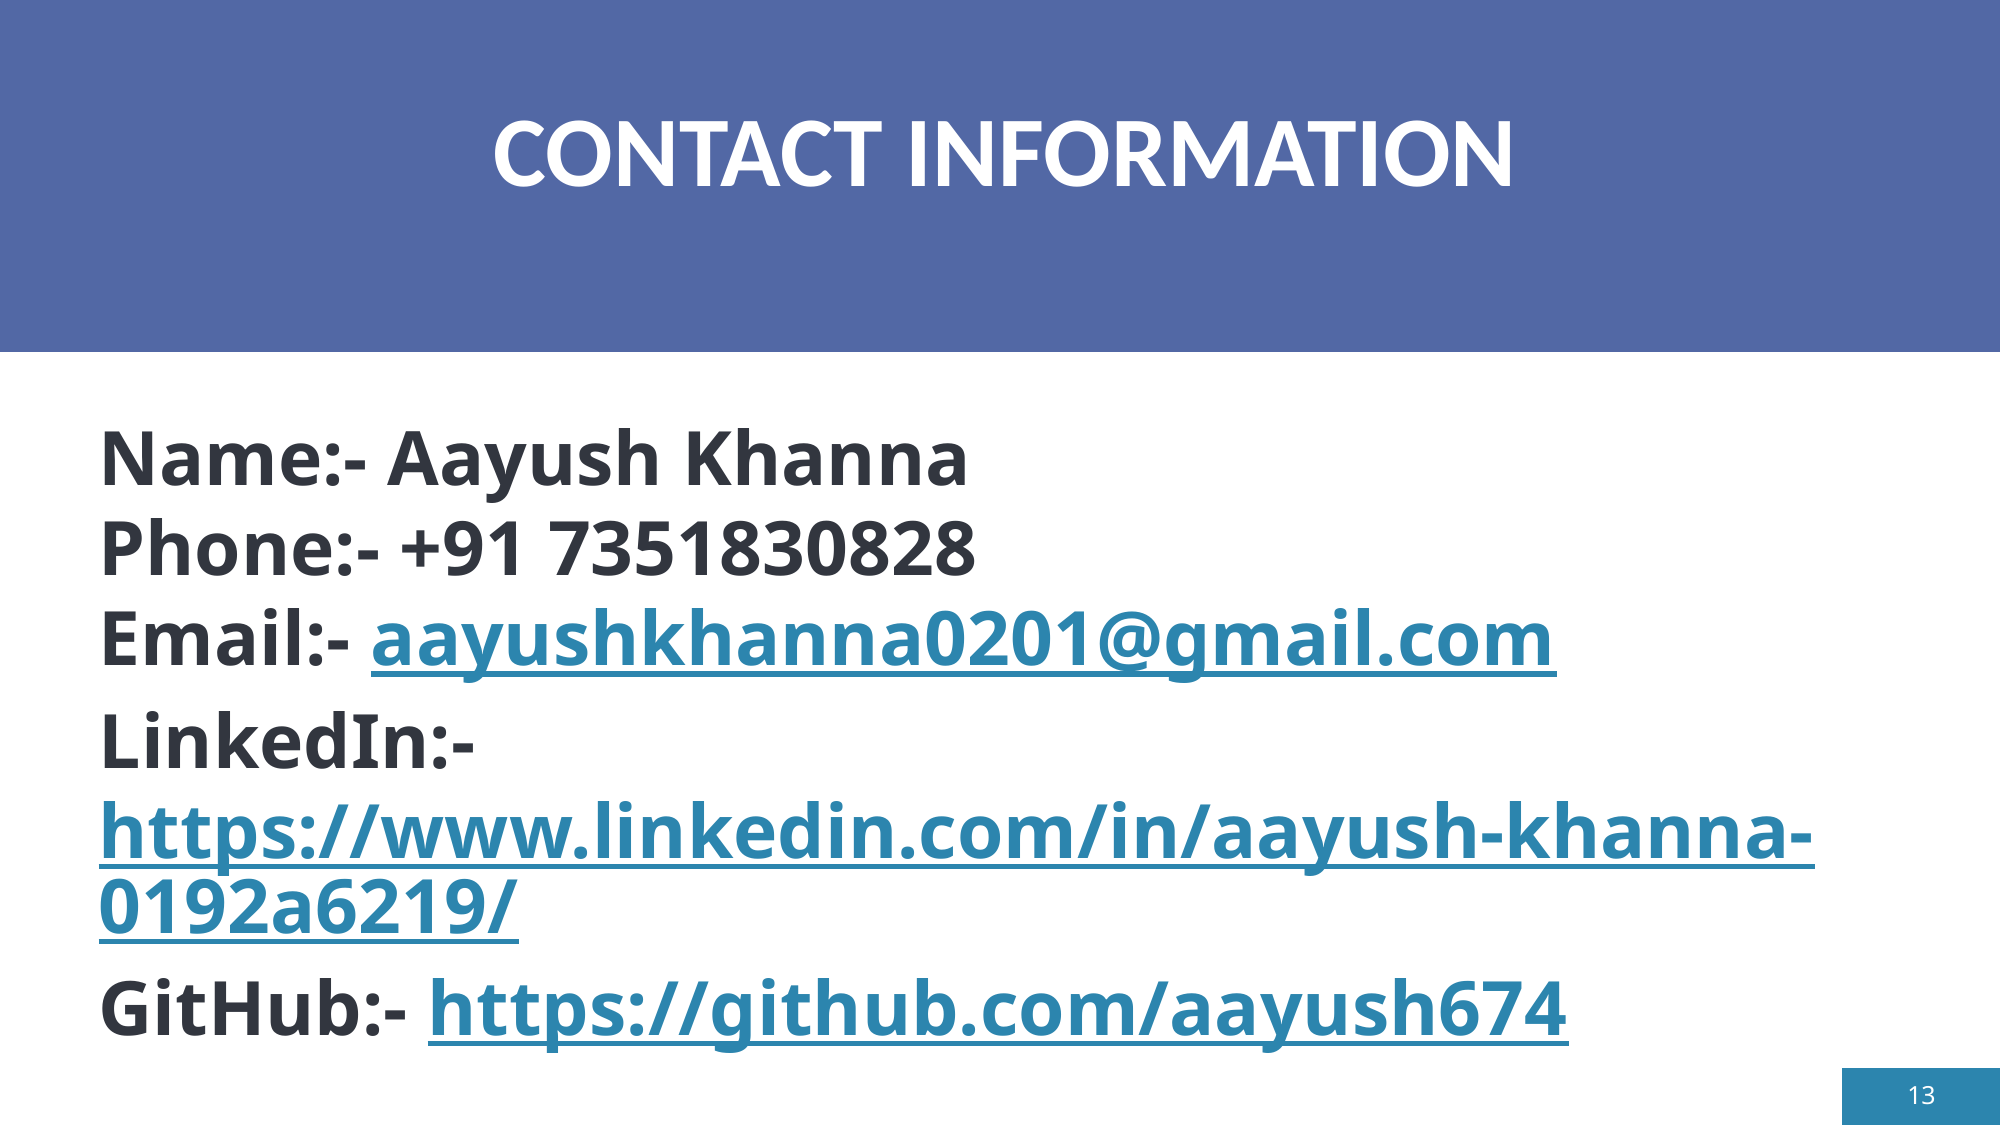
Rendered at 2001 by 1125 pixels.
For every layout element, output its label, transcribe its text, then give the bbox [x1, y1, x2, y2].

text_box Name:- Aayush Khanna Phone:- +91 7351830828 Email:- aayushkhanna0201@gmail.com LinkedIn:- https://www.linkedin.com/in/aayush-khanna-0192a6219/ GitHub:- https://github.com/aayush674 [83, 403, 1842, 1055]
title CONTACT INFORMATION [60, 92, 1951, 216]
slide_number 13 [1889, 1079, 1951, 1114]
